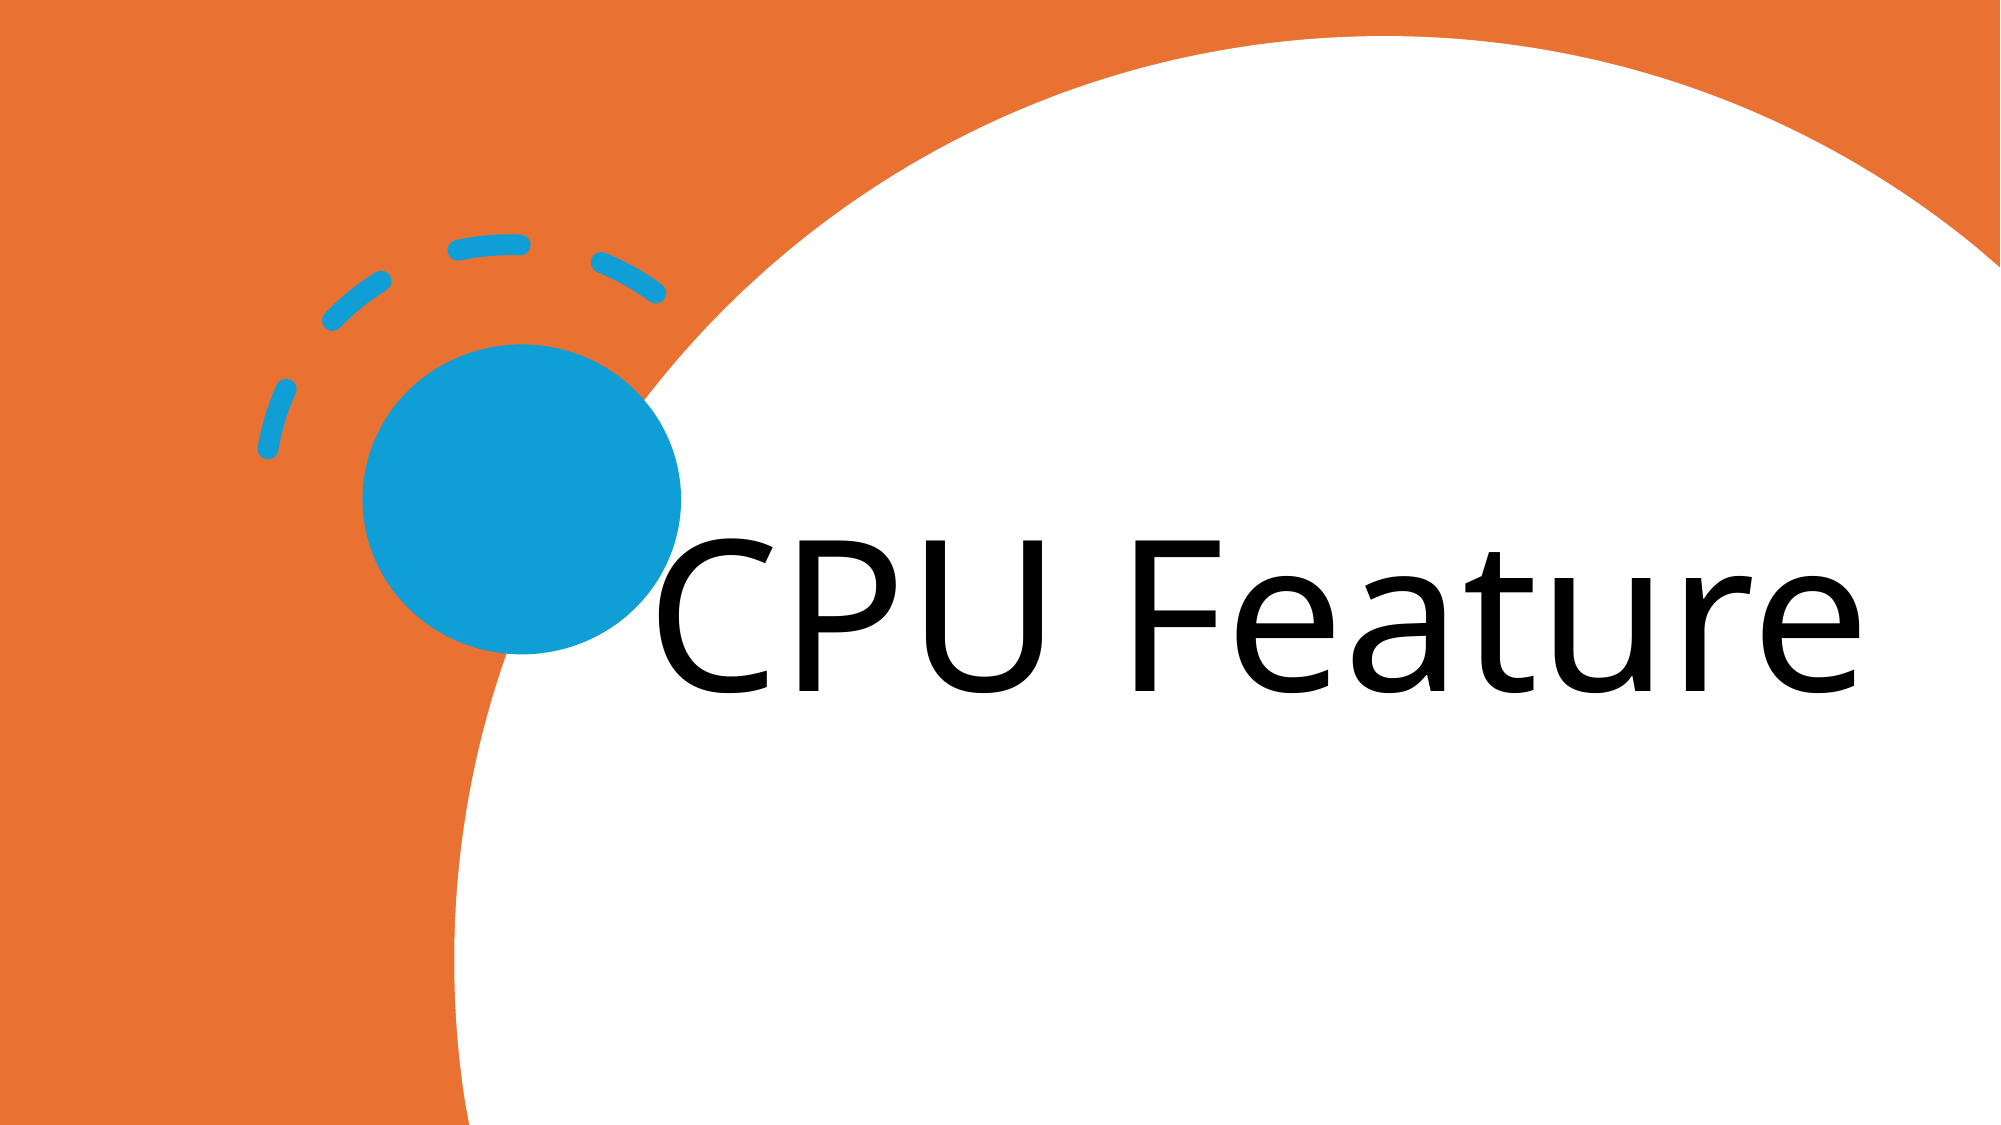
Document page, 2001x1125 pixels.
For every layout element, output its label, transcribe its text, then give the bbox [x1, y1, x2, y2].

text_box [0, 0, 2000, 1125]
text_box [360, 373, 681, 656]
text_box [452, 34, 2000, 1125]
title CPU Feature [631, 474, 1886, 745]
text_box [266, 243, 676, 490]
